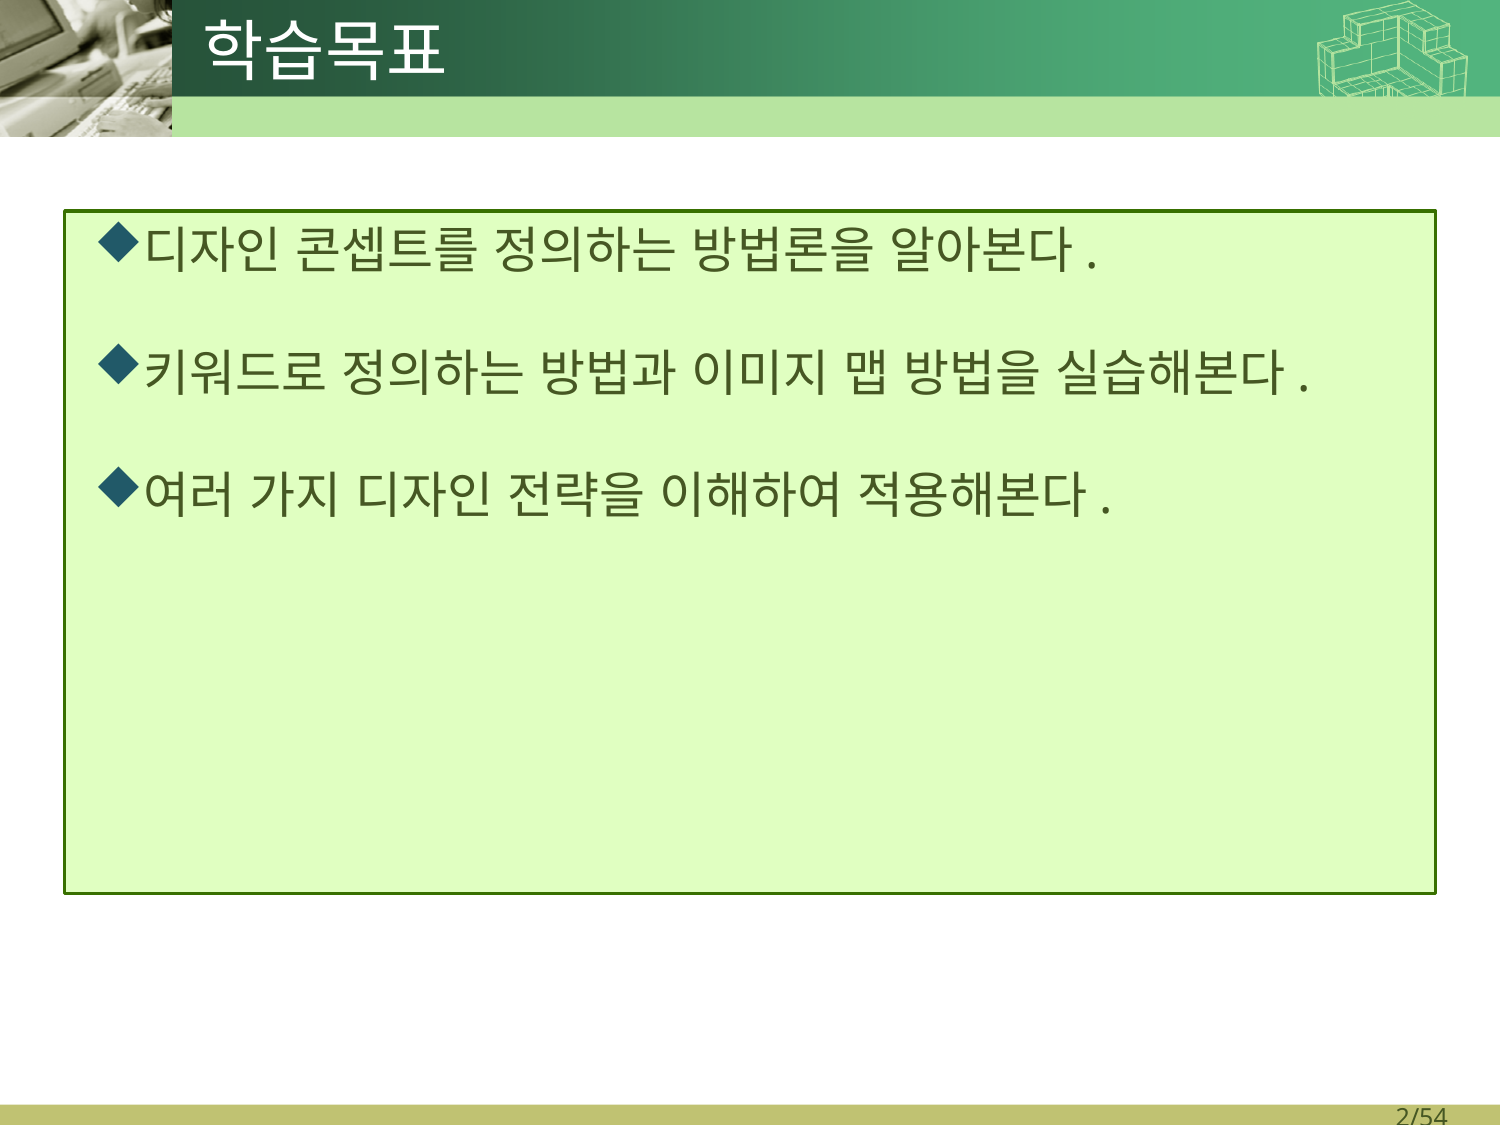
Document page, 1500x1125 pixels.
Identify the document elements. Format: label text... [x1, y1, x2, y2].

list 디자인 콘셉트를 정의하는 방법론을 알아본다. 키워드로 정의하는 방법과 이미지 맵 방법을 실습해본다. 여러 가지 디자인 전략을 이해하여 적용해본다. [63, 209, 1437, 895]
text_box 학습목표 [187, 1, 914, 97]
picture [0, 0, 1500, 151]
